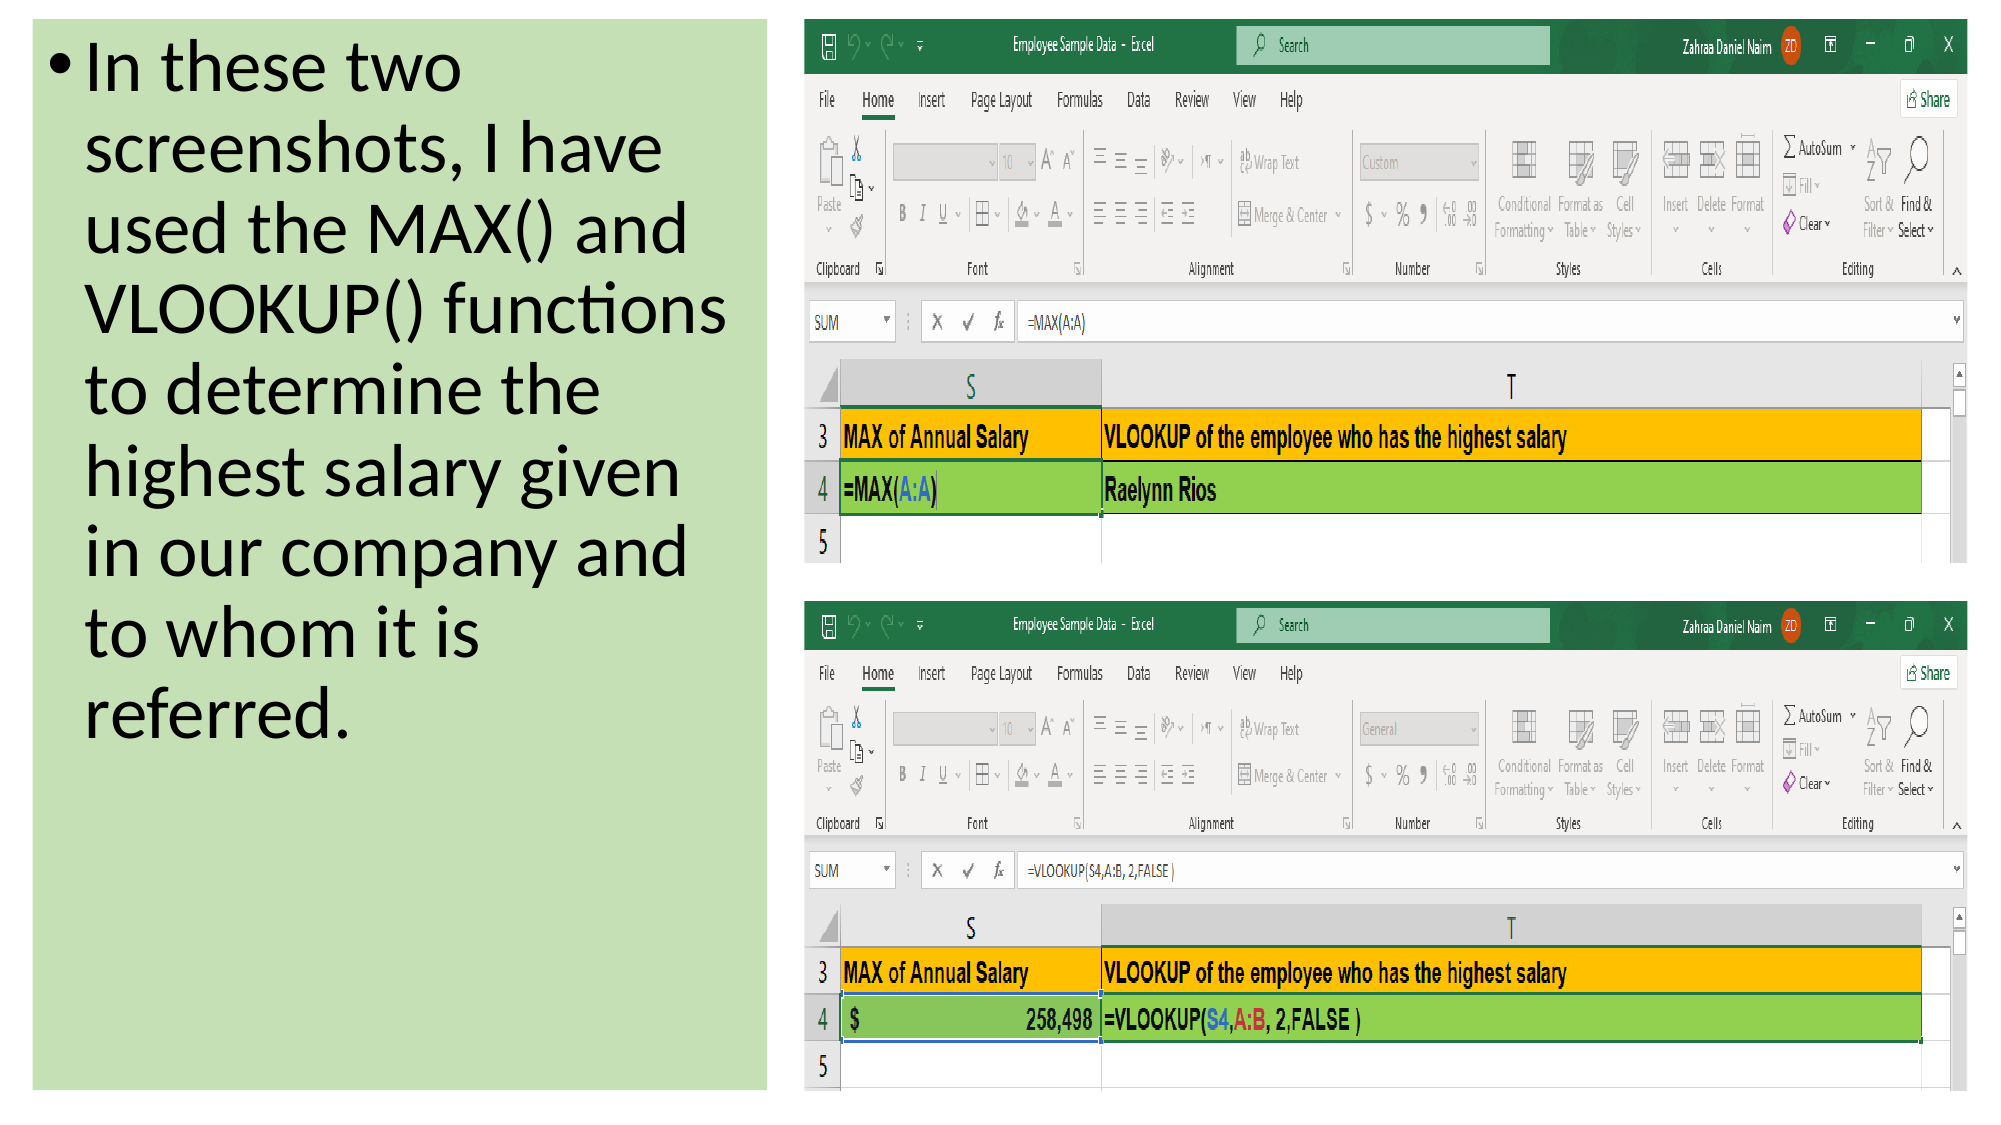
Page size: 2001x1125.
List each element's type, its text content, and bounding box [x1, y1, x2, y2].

picture [804, 601, 1968, 1091]
picture [804, 18, 1968, 563]
text_box In these two screenshots, I have used the MAX() and VLOOKUP() functions to determine the highest salary given in our company and to whom it is referred. [32, 19, 768, 1091]
